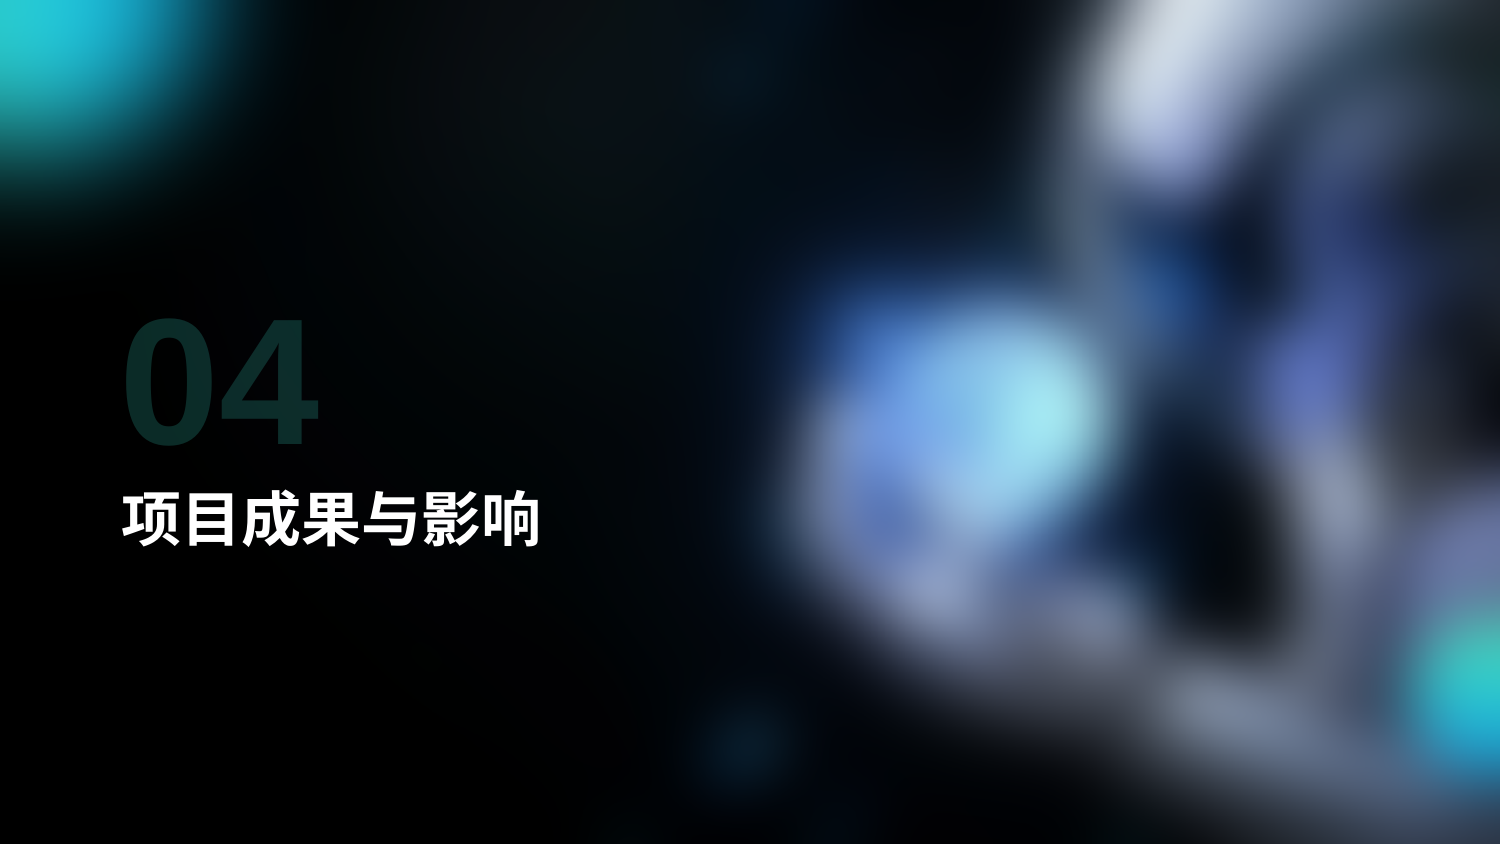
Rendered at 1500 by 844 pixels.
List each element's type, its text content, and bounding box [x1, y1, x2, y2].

text_box 项目成果与影响 [106, 456, 1017, 570]
picture [0, 0, 1500, 844]
text_box 04 [61, 220, 378, 496]
